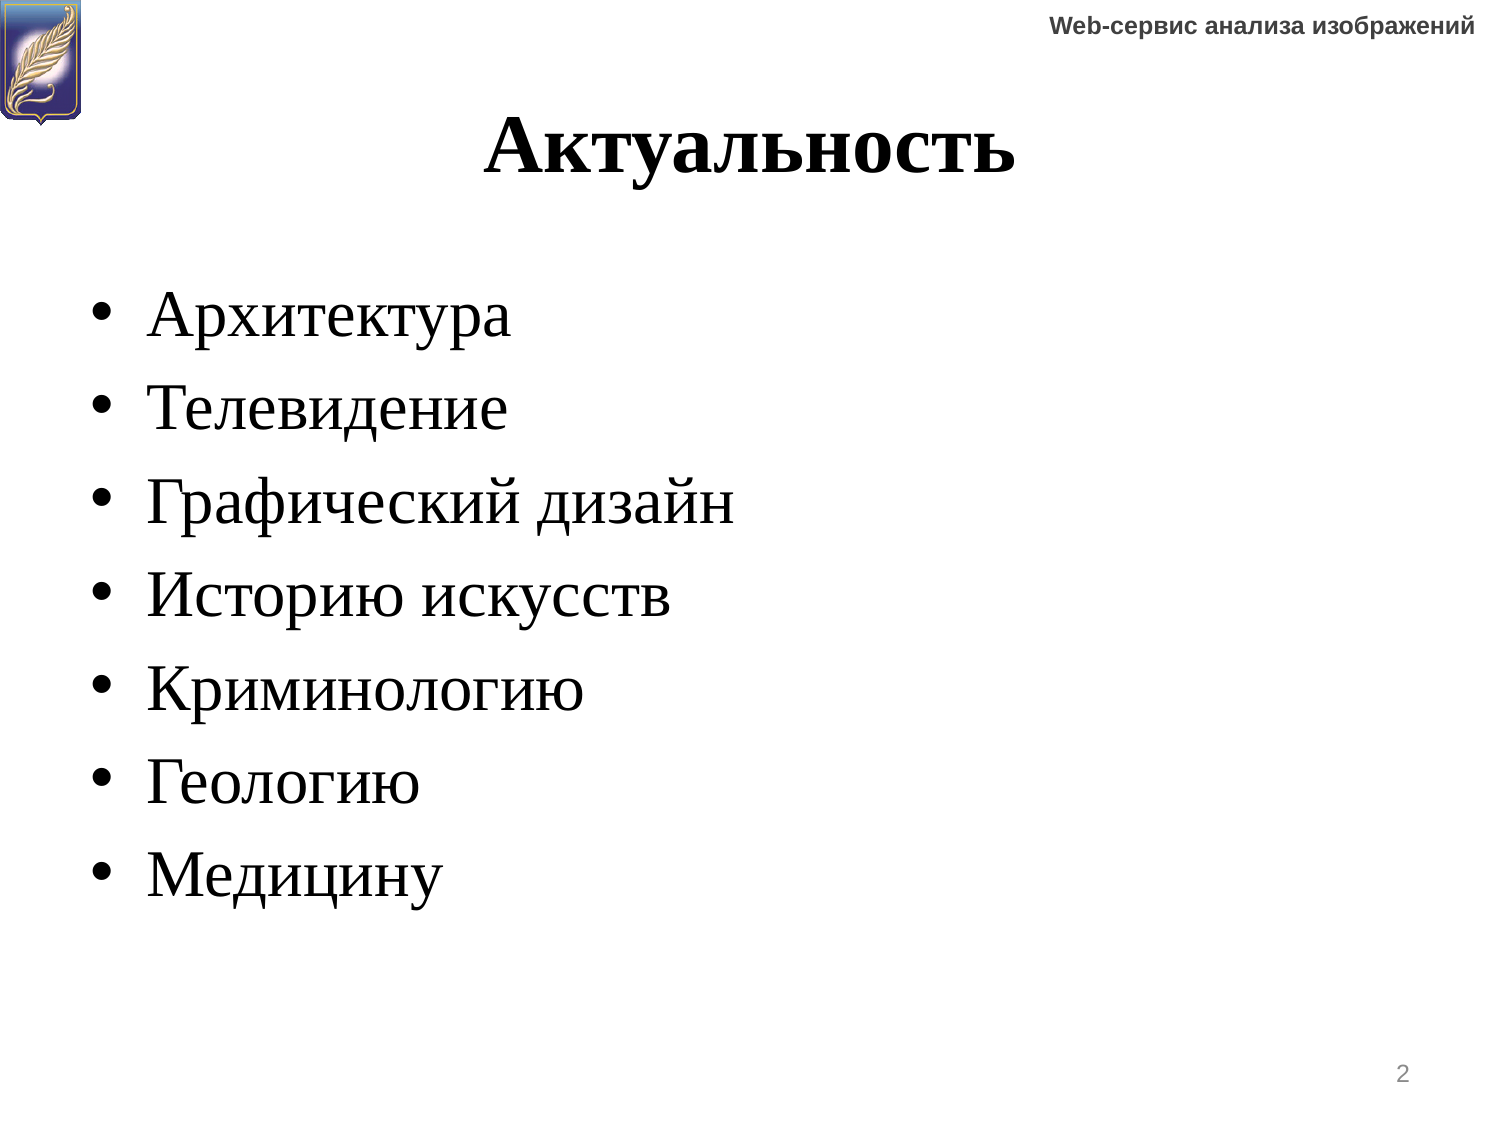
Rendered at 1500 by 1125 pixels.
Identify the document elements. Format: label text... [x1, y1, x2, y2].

picture [0, 0, 81, 126]
title Актуальность [75, 45, 1425, 233]
list Архитектура Телевидение Графический дизайн Историю искусств Криминологию Геологию Медицину [75, 262, 1425, 1005]
slide_number 2 [1074, 1042, 1425, 1103]
